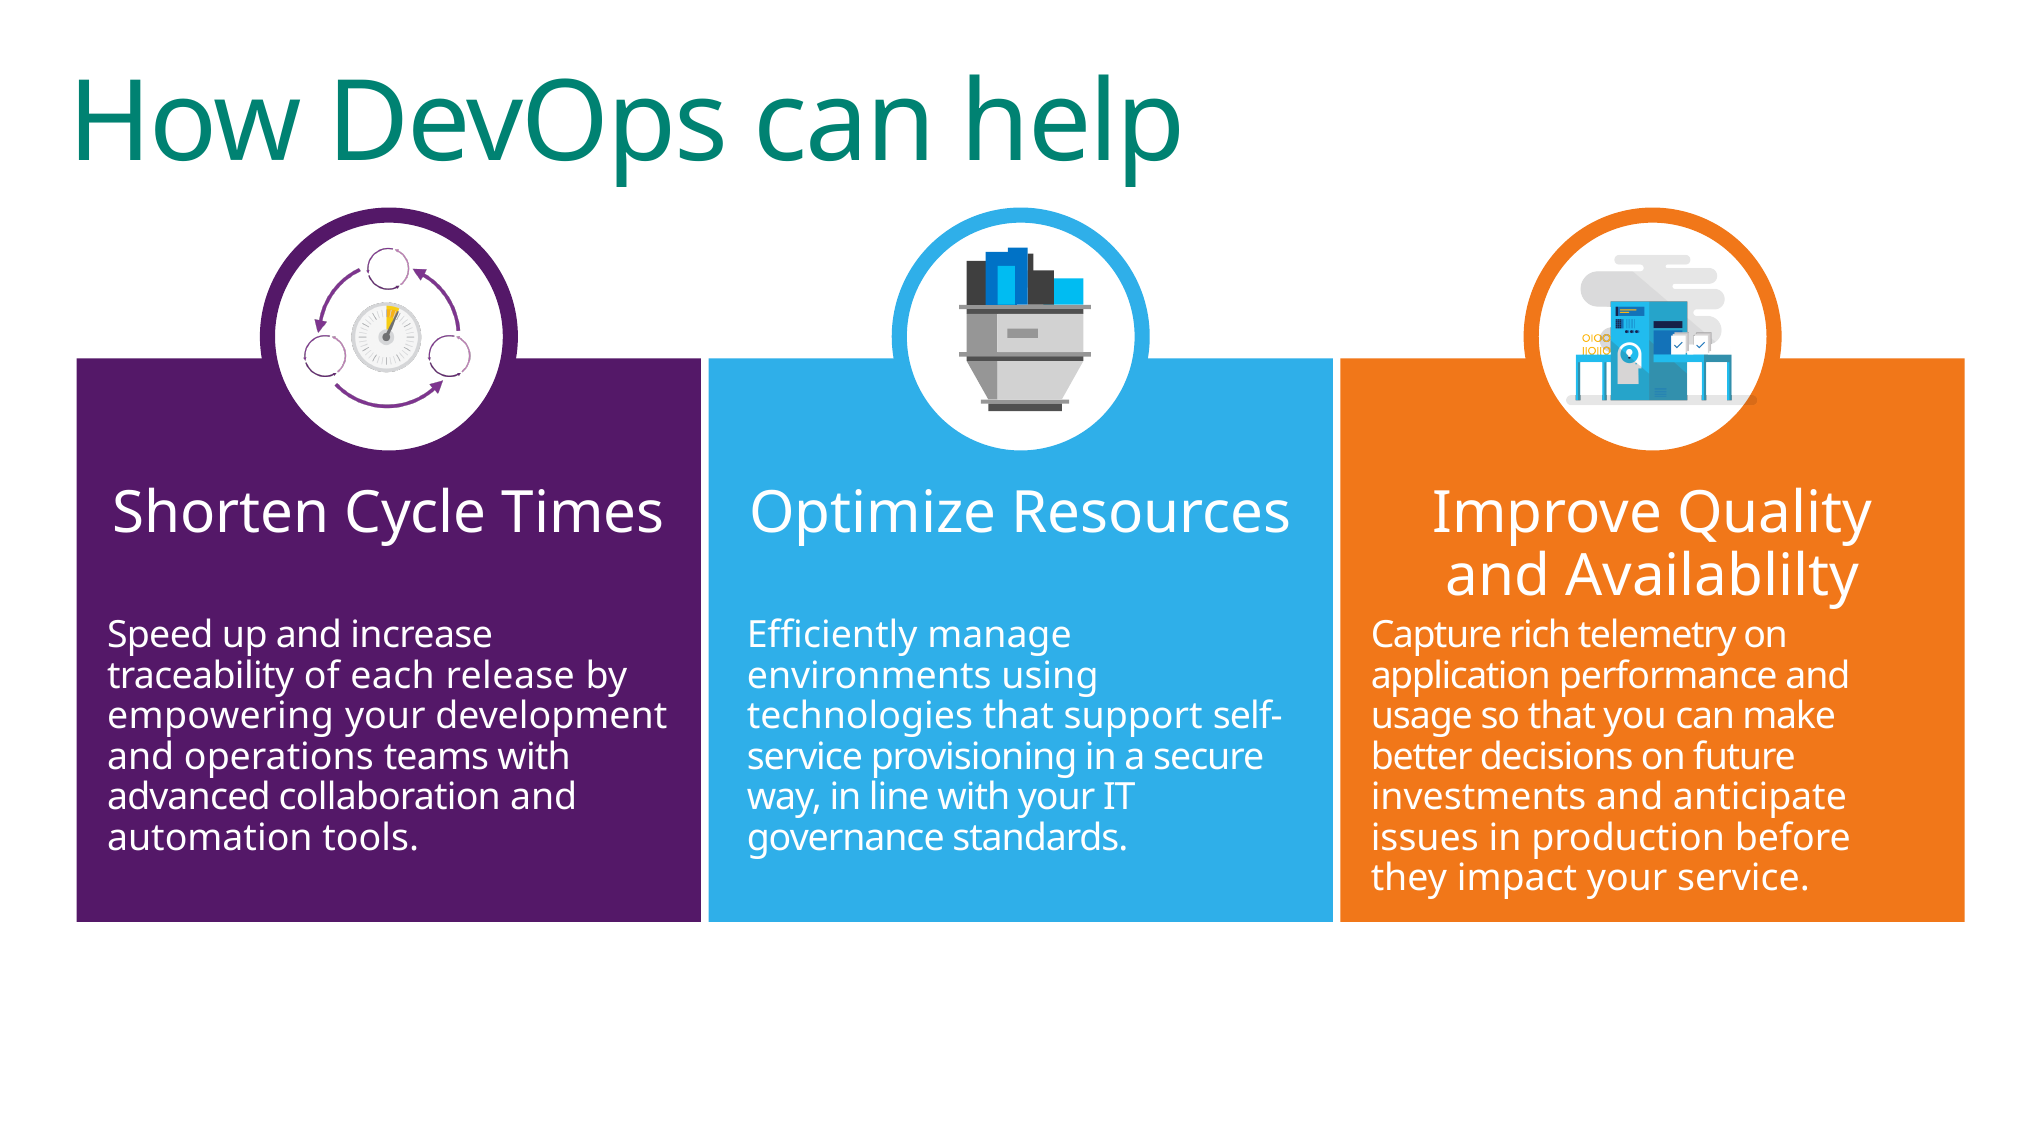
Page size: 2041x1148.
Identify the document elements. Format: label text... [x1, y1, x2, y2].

text_box Shorten Cycle Times [76, 458, 701, 656]
text_box [1037, 358, 1333, 458]
text_box [899, 215, 1143, 459]
text_box Capture rich telemetry on application performance and usage so that you can make better decisions on future investments and anticipate issues in production before they impact your service. [1340, 591, 1965, 918]
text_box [958, 247, 1092, 412]
text_box Efficiently manage environments using technologies that support self-service provisioning in a secure way, in line with your IT governance standards. [716, 591, 1341, 881]
text_box [308, 215, 470, 246]
text_box [708, 696, 1333, 922]
text_box [1340, 358, 1636, 458]
text_box [1531, 254, 1753, 459]
text_box [76, 656, 701, 922]
text_box [267, 249, 511, 459]
text_box [708, 358, 1005, 458]
text_box Optimize Resources [708, 458, 1333, 696]
picture [1563, 252, 1759, 406]
text_box [1759, 278, 1775, 396]
picture [299, 246, 474, 412]
title How DevOps can help [45, 48, 1996, 199]
text_box [76, 358, 373, 458]
text_box [1669, 358, 1965, 458]
text_box Speed up and increase traceability of each release by empowering your development and operations teams with advanced collaboration and automation tools. [77, 591, 702, 892]
text_box [405, 358, 701, 458]
text_box [1565, 215, 1740, 252]
text_box Improve Quality and Availablilty [1340, 458, 1965, 591]
text_box [1340, 918, 1965, 922]
